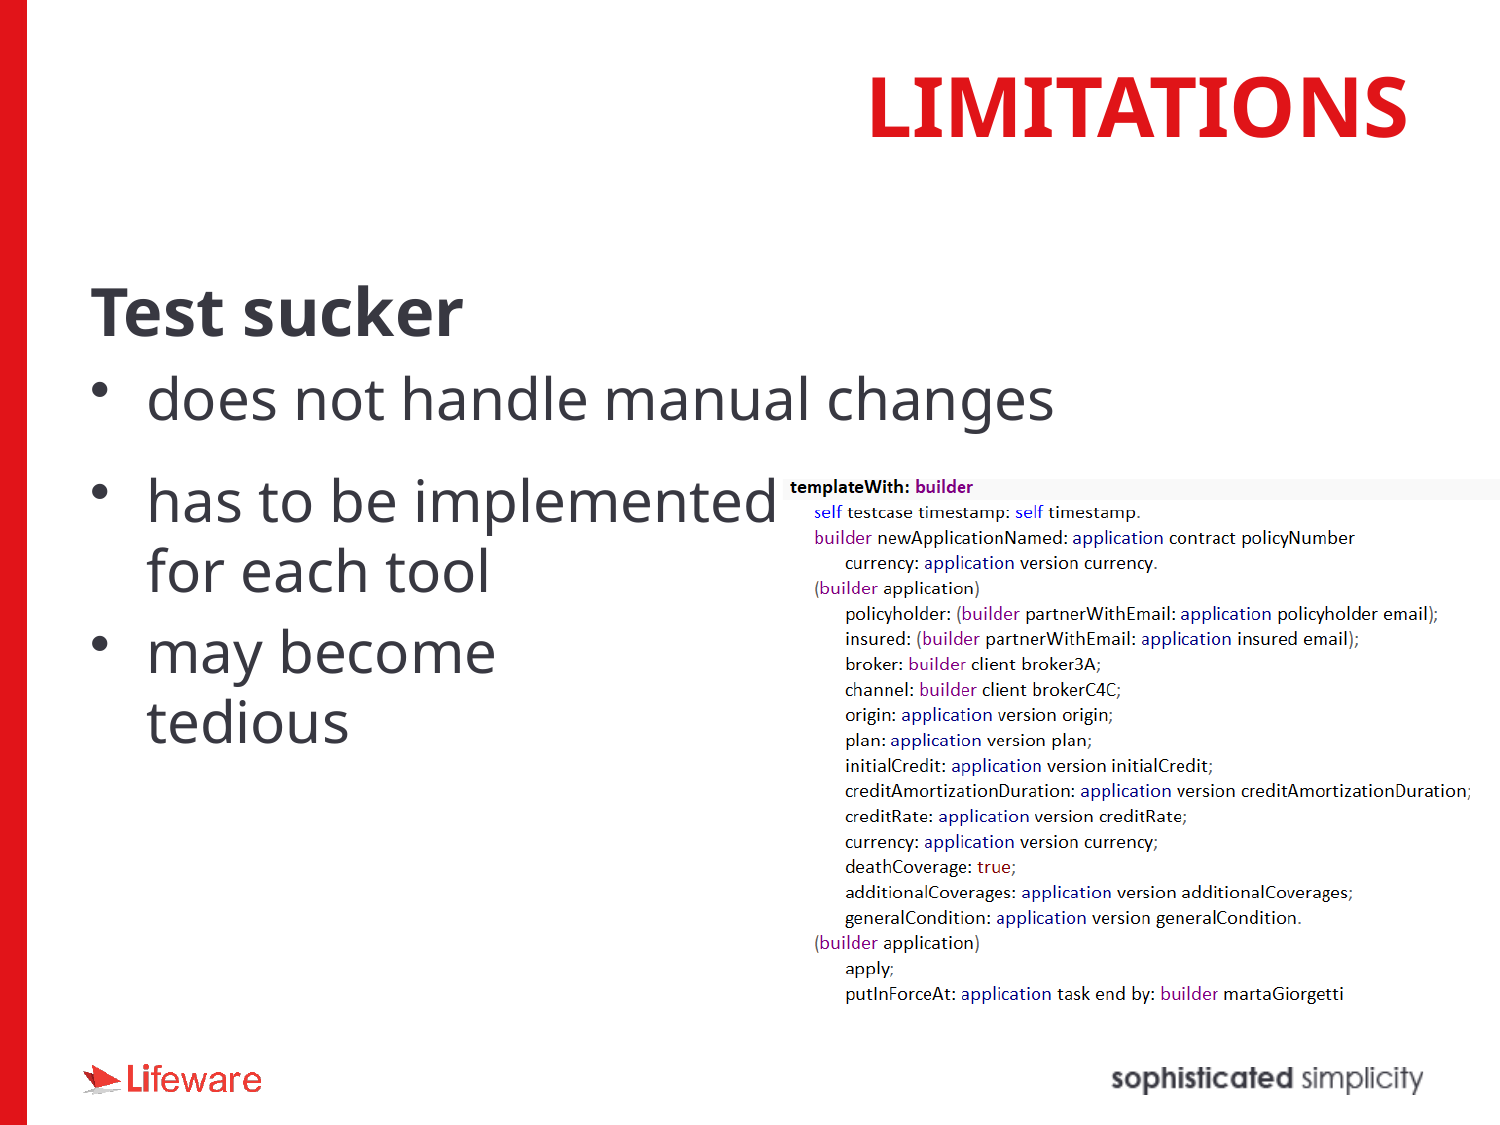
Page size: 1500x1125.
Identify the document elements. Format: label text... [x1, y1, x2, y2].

list Test sucker does not handle manual changes [75, 262, 1425, 467]
picture [782, 479, 1500, 1012]
title LIMITATIONS [75, 45, 1425, 164]
picture [78, 1011, 269, 1125]
picture [0, 0, 27, 1125]
picture [1110, 1067, 1424, 1095]
text_box has to be implemented for each tool may become tedious [74, 456, 798, 995]
